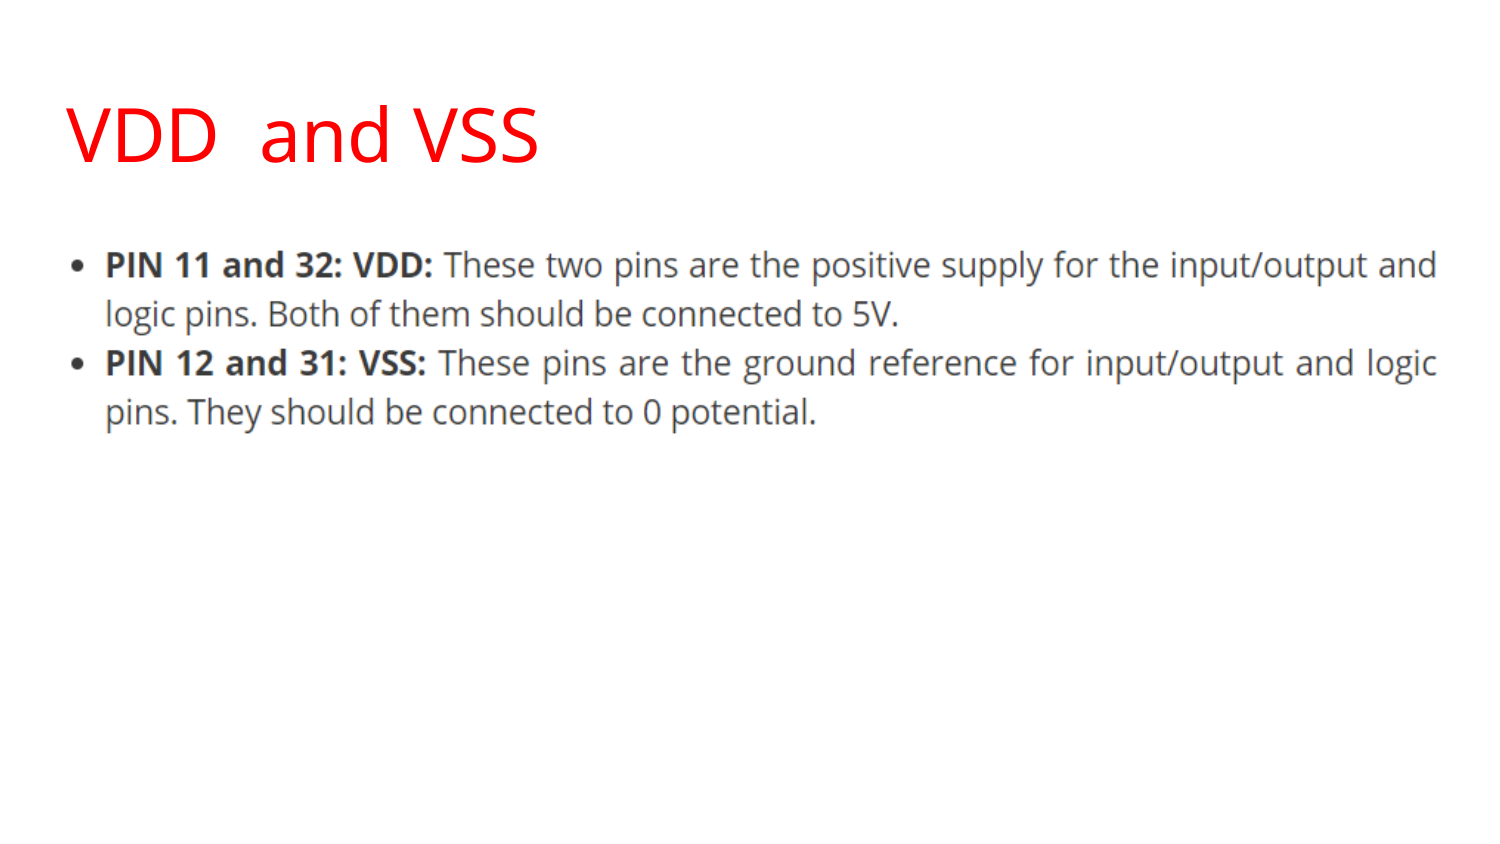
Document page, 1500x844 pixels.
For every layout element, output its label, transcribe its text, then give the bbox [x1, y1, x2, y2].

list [50, 245, 1450, 441]
title VDD and VSS [51, 72, 1449, 167]
